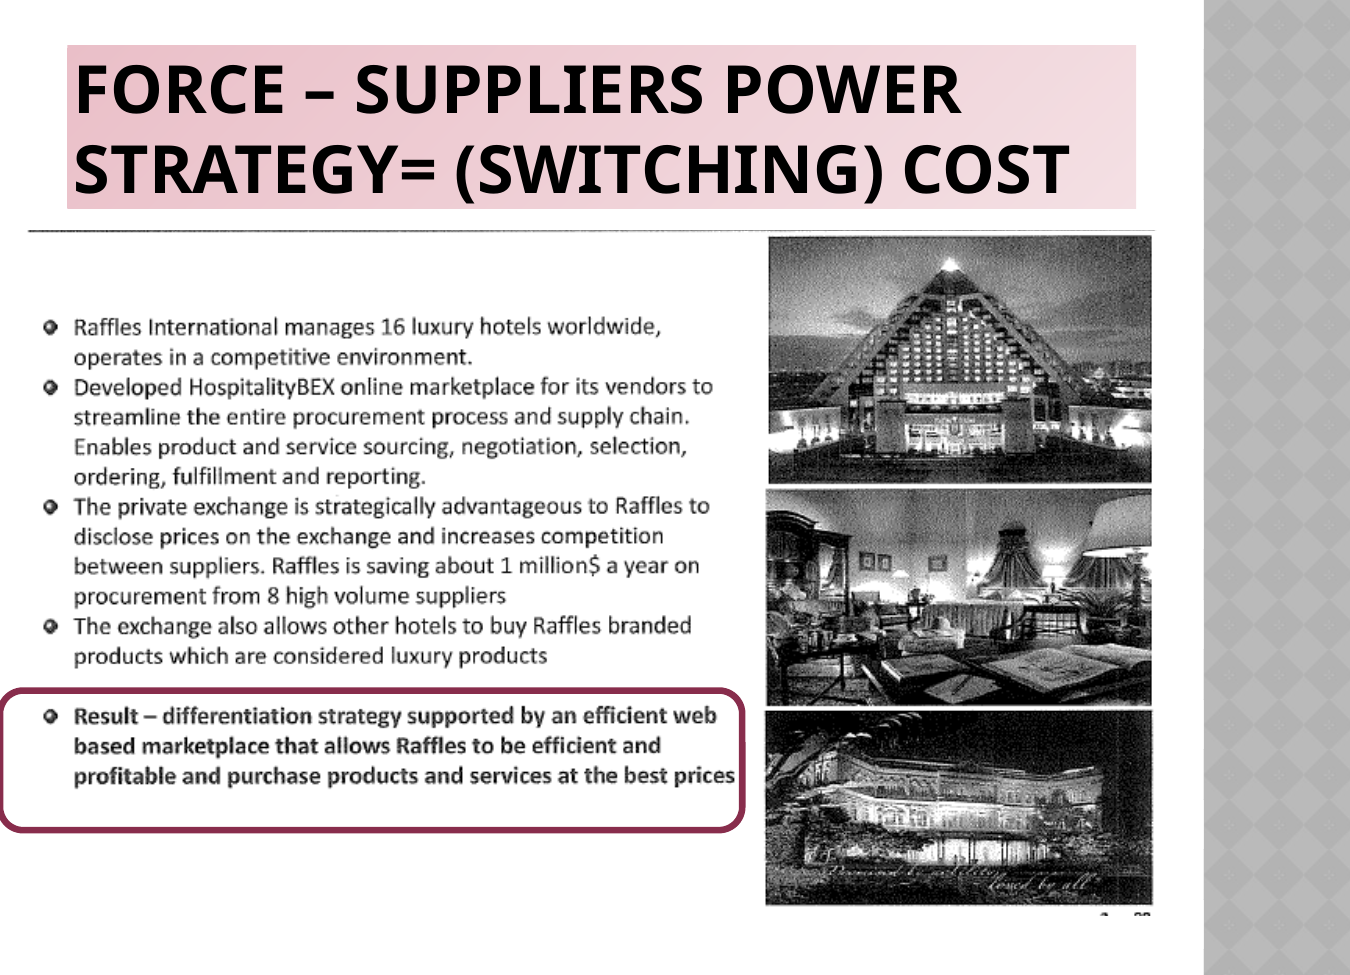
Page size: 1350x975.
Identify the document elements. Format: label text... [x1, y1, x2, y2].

title Force – suppliers power Strategy= (switching) cost [67, 45, 1137, 209]
picture [0, 229, 1172, 916]
